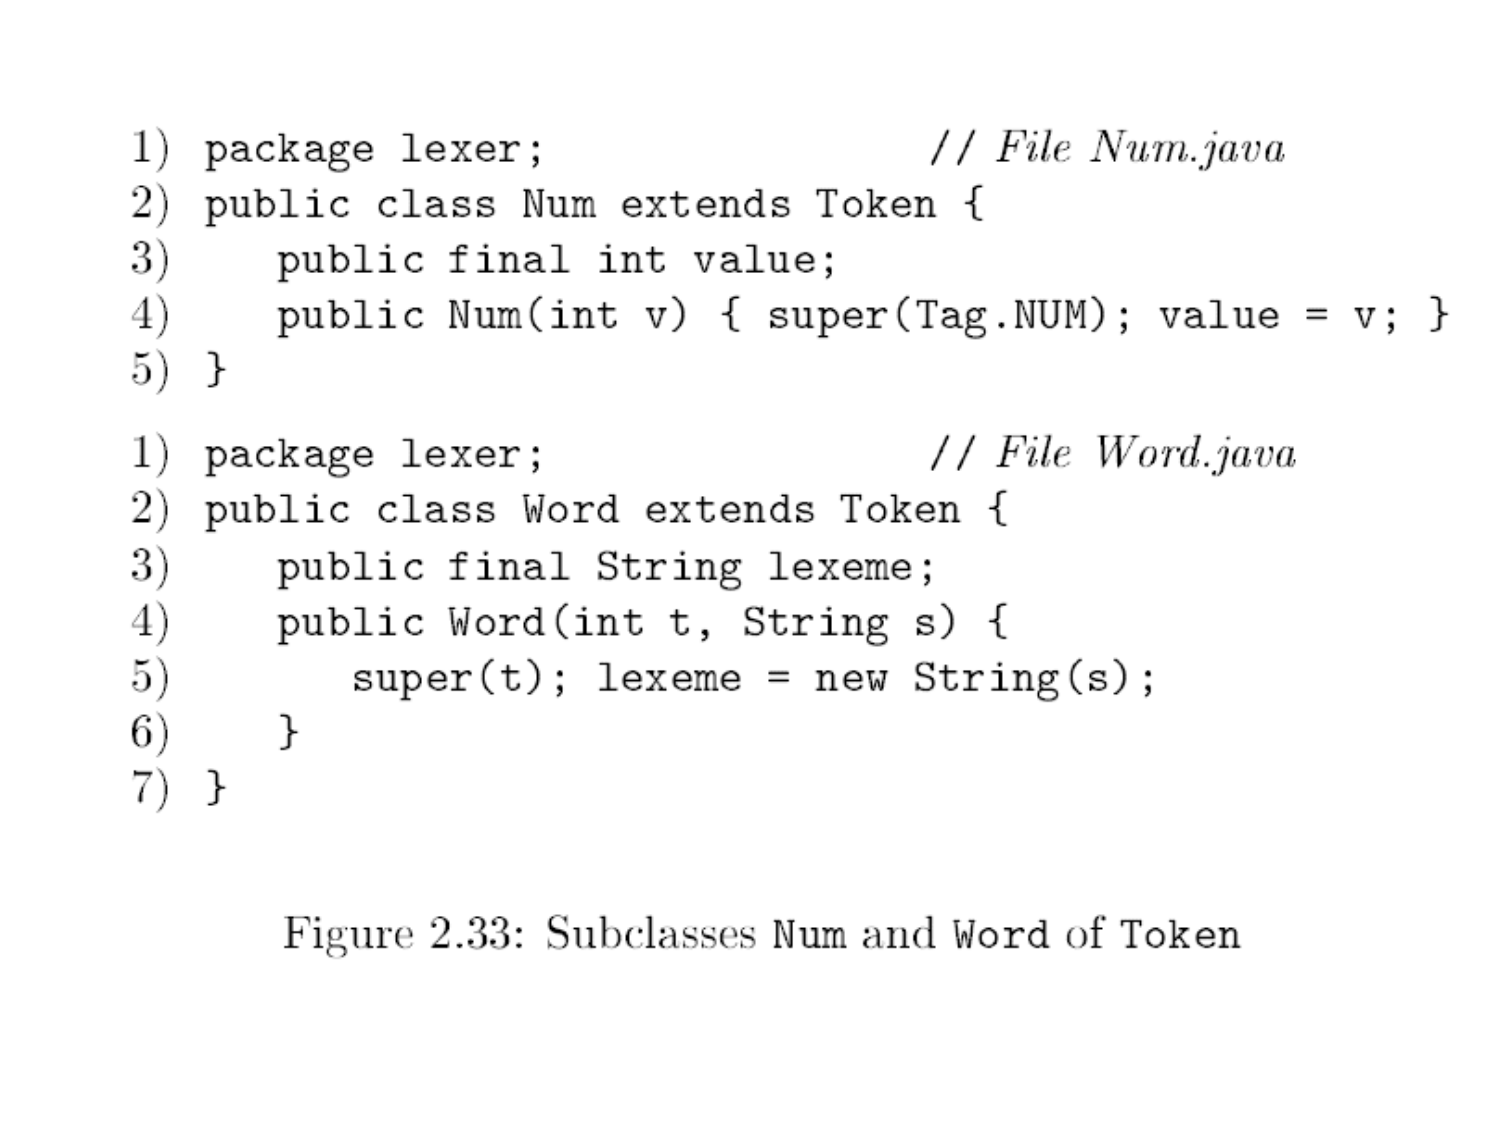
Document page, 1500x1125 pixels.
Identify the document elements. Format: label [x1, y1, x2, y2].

picture [62, 112, 1459, 963]
